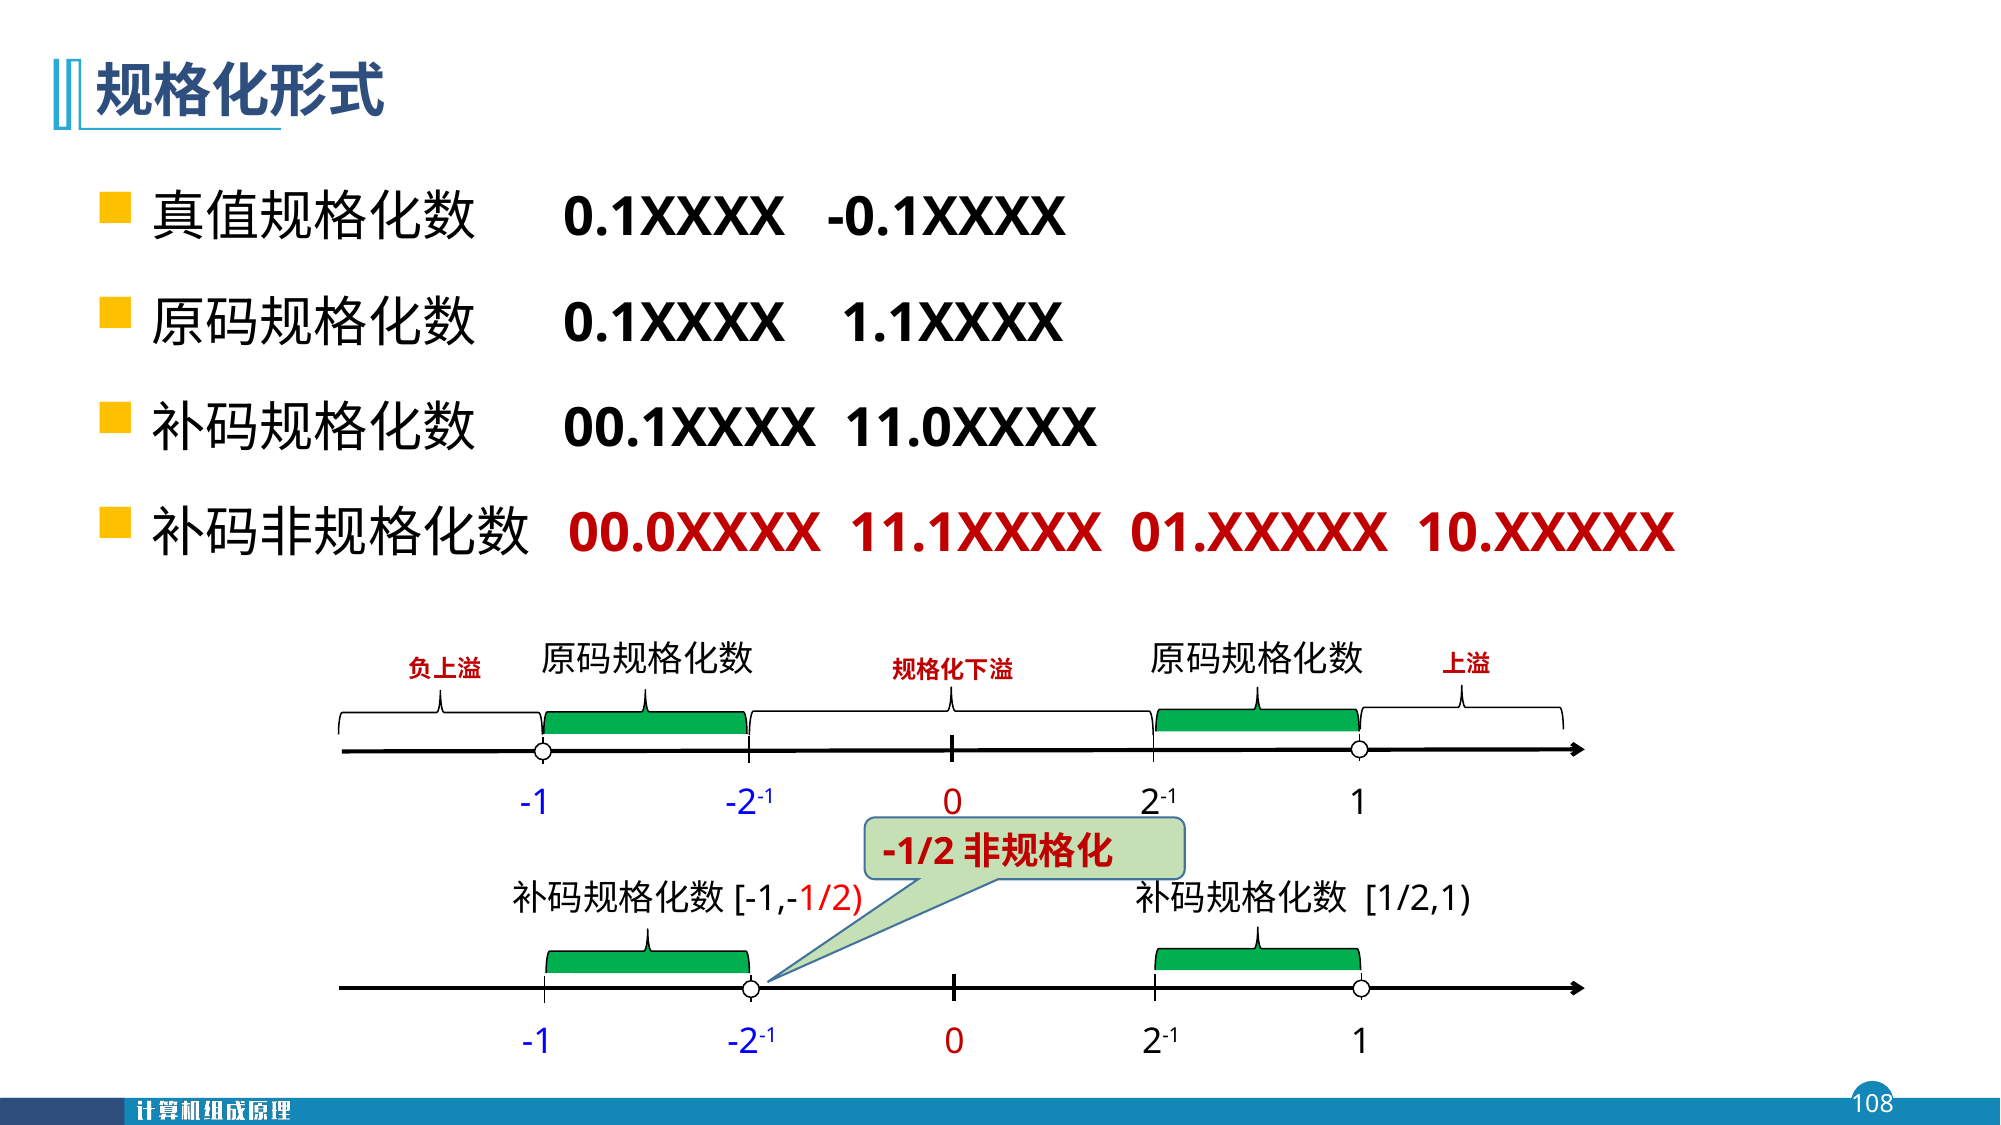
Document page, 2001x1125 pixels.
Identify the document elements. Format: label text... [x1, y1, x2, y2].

title 规格化形式 [80, 42, 1805, 144]
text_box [338, 650, 543, 735]
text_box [1360, 645, 1564, 730]
list 真值规格化数 0.1XXXX -0.1XXXX 原码规格化数 0.1XXXX 1.1XXXX 补码规格化数 00.1XXXX 11.0XXXX 补码非规格化数 00.0XXXX 11.1XXXX 01.XXXXX 10.XXXXX [80, 154, 1923, 574]
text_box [341, 733, 1585, 830]
text_box -1/2非规格化 [863, 830, 1186, 876]
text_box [749, 651, 1154, 736]
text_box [511, 637, 785, 733]
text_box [338, 876, 1585, 1088]
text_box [1031, 637, 1484, 732]
